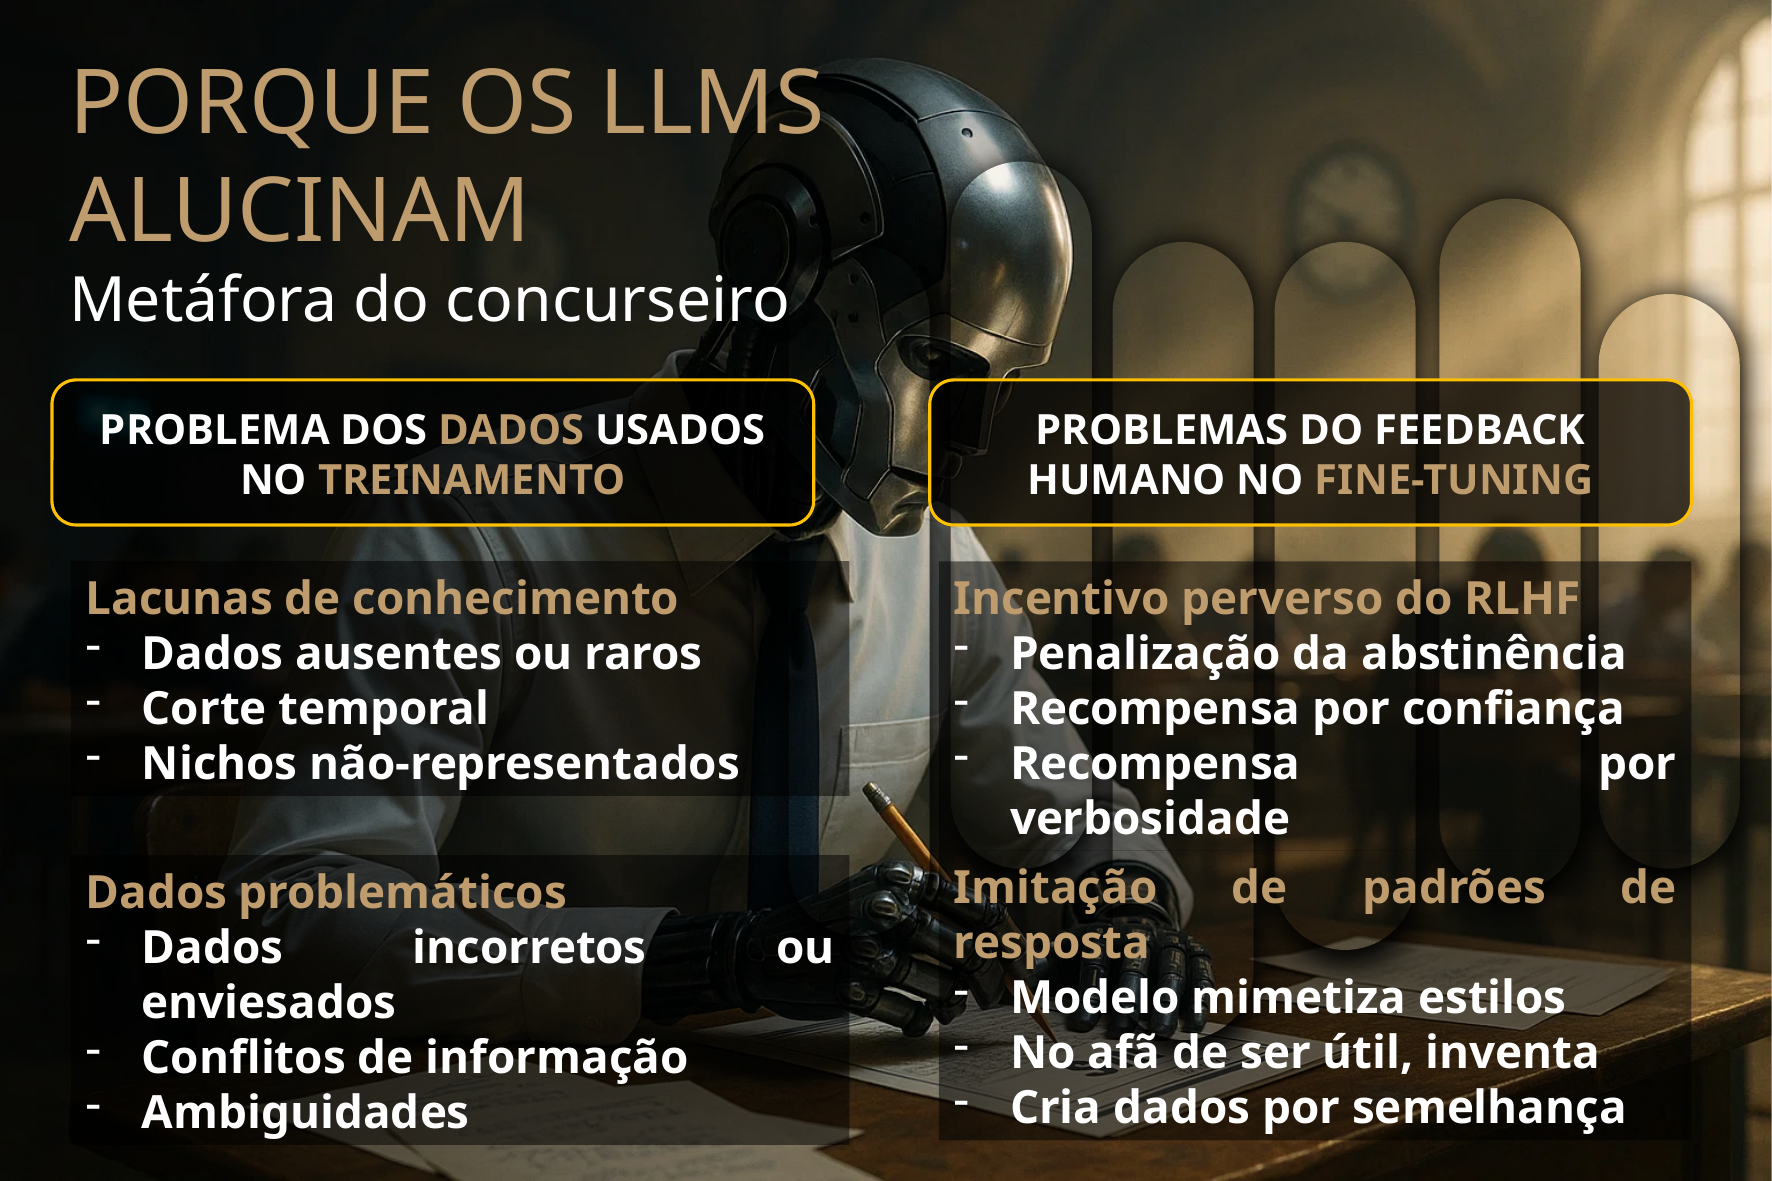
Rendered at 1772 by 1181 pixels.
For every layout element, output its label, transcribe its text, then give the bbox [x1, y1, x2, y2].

text_box [1437, 196, 1583, 378]
text_box [1273, 527, 1413, 561]
text_box PROBLEMA DOS DADOS USADOS NO TREINAMENTO [50, 378, 816, 527]
text_box [961, 342, 1087, 378]
text_box [1273, 240, 1413, 378]
text_box [1597, 292, 1742, 867]
text_box Imitação de padrões de resposta Modelo mimetiza estilos No afã de ser útil, inventa Cria dados por semelhança [938, 850, 1692, 1141]
text_box Lacunas de conhecimento Dados ausentes ou raros Corte temporal Nichos não-representados [70, 561, 850, 796]
text_box [786, 342, 932, 938]
text_box [1111, 527, 1249, 561]
text_box PROBLEMAS DO FEEDBACK HUMANO NO FINE-TUNING [928, 378, 1694, 527]
text_box [1437, 527, 1574, 561]
text_box [961, 527, 1087, 561]
text_box Dados problemáticos Dados incorretos ou enviesados Conflitos de informação Ambiguidades [70, 855, 850, 1145]
text_box PORQUE OS LLMS ALUCINAM Metáfora do concurseiro [54, 36, 1210, 342]
text_box [1111, 245, 1253, 378]
text_box Incentivo perverso do RLHF Penalização da abstinência Recompensa por confiança Recompensa por verbosidade [938, 561, 1692, 850]
text_box [0, 0, 1772, 1181]
